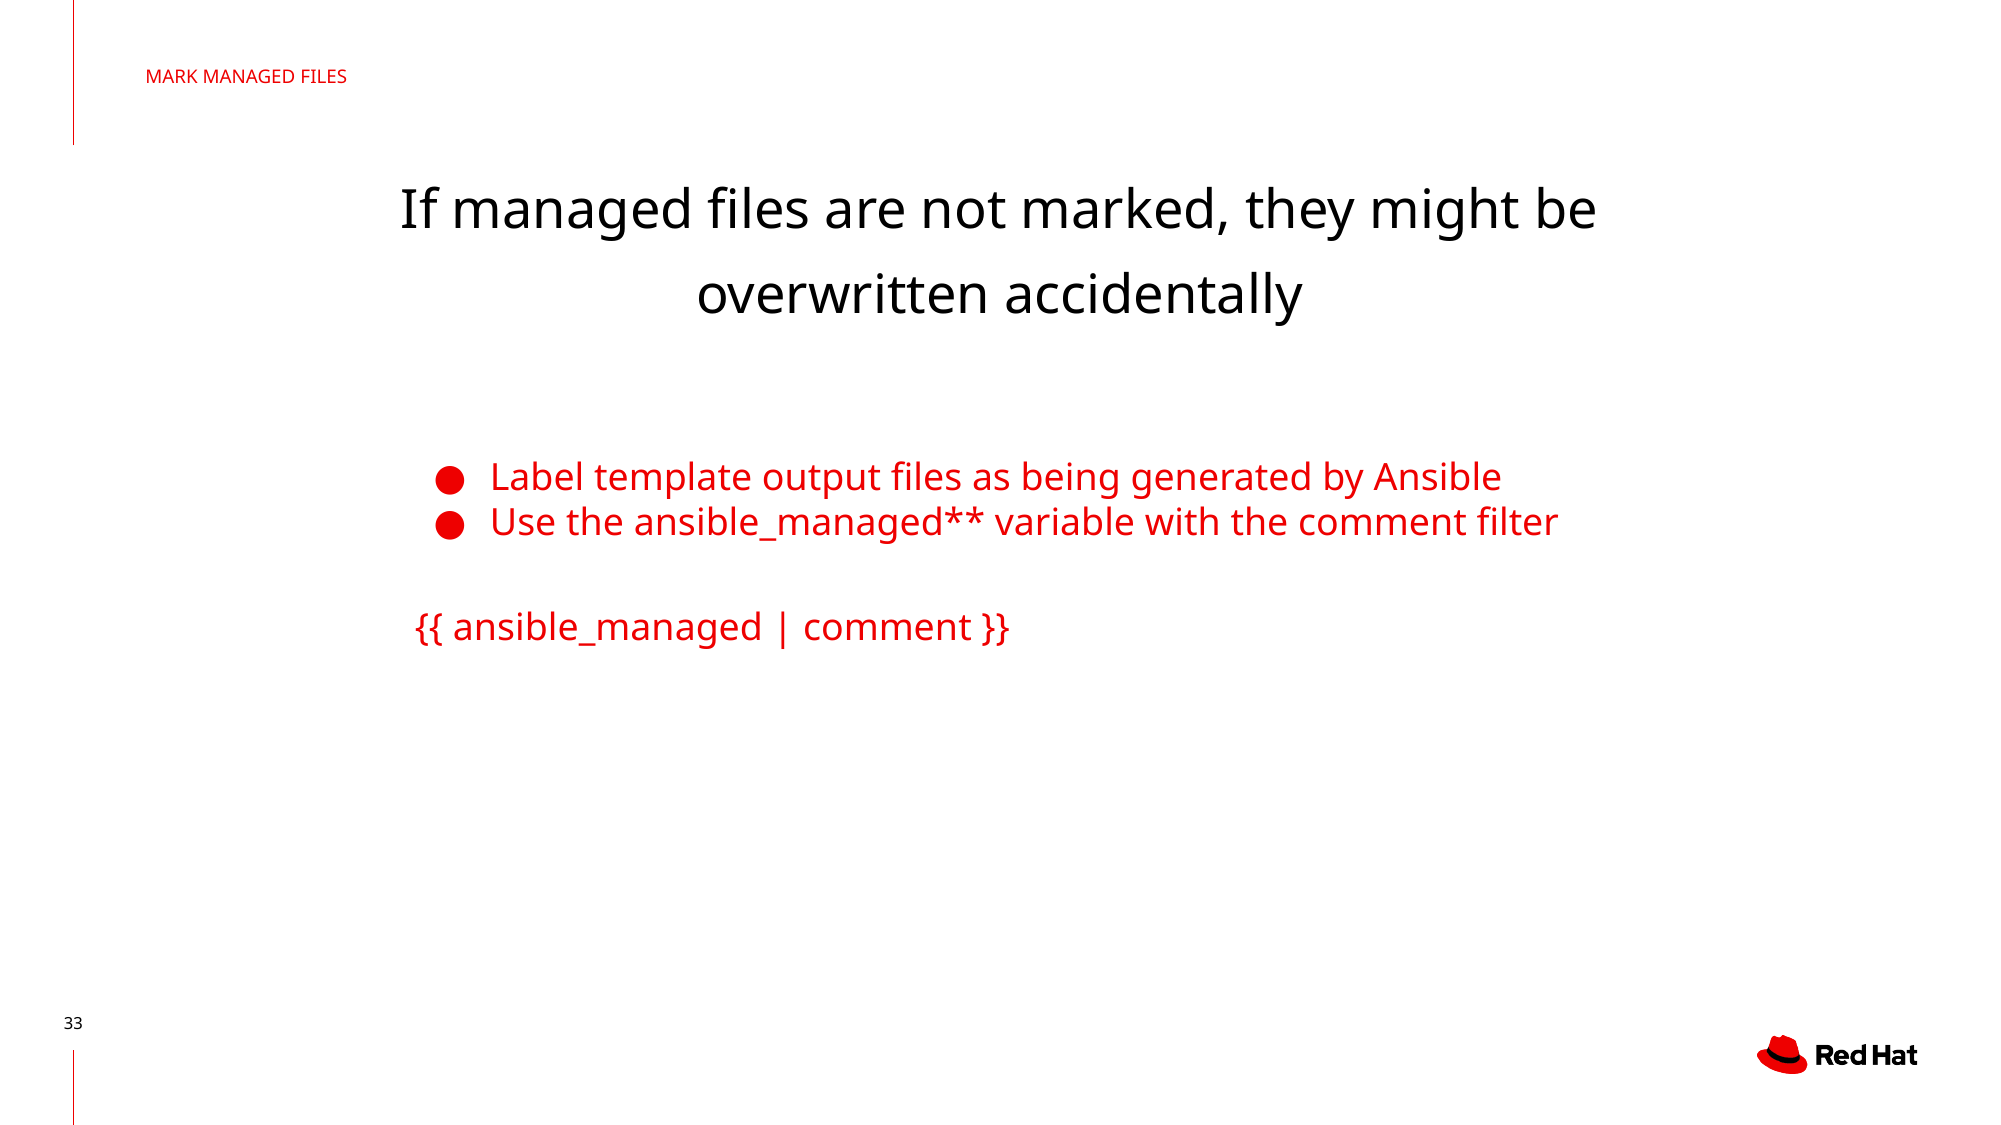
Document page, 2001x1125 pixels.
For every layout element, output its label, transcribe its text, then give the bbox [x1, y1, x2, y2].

slide_number ‹#› [13, 1012, 134, 1036]
subtitle MARK MANAGED FILES [73, 9, 919, 143]
picture [1757, 1035, 1918, 1074]
text_box Label template output files as being generated by Ansible Use the ansible_managed** variable with the comment filter {{ ansible_managed | comment }} [399, 438, 1601, 911]
title If managed files are not marked, they might be overwritten accidentally [287, 155, 1713, 314]
